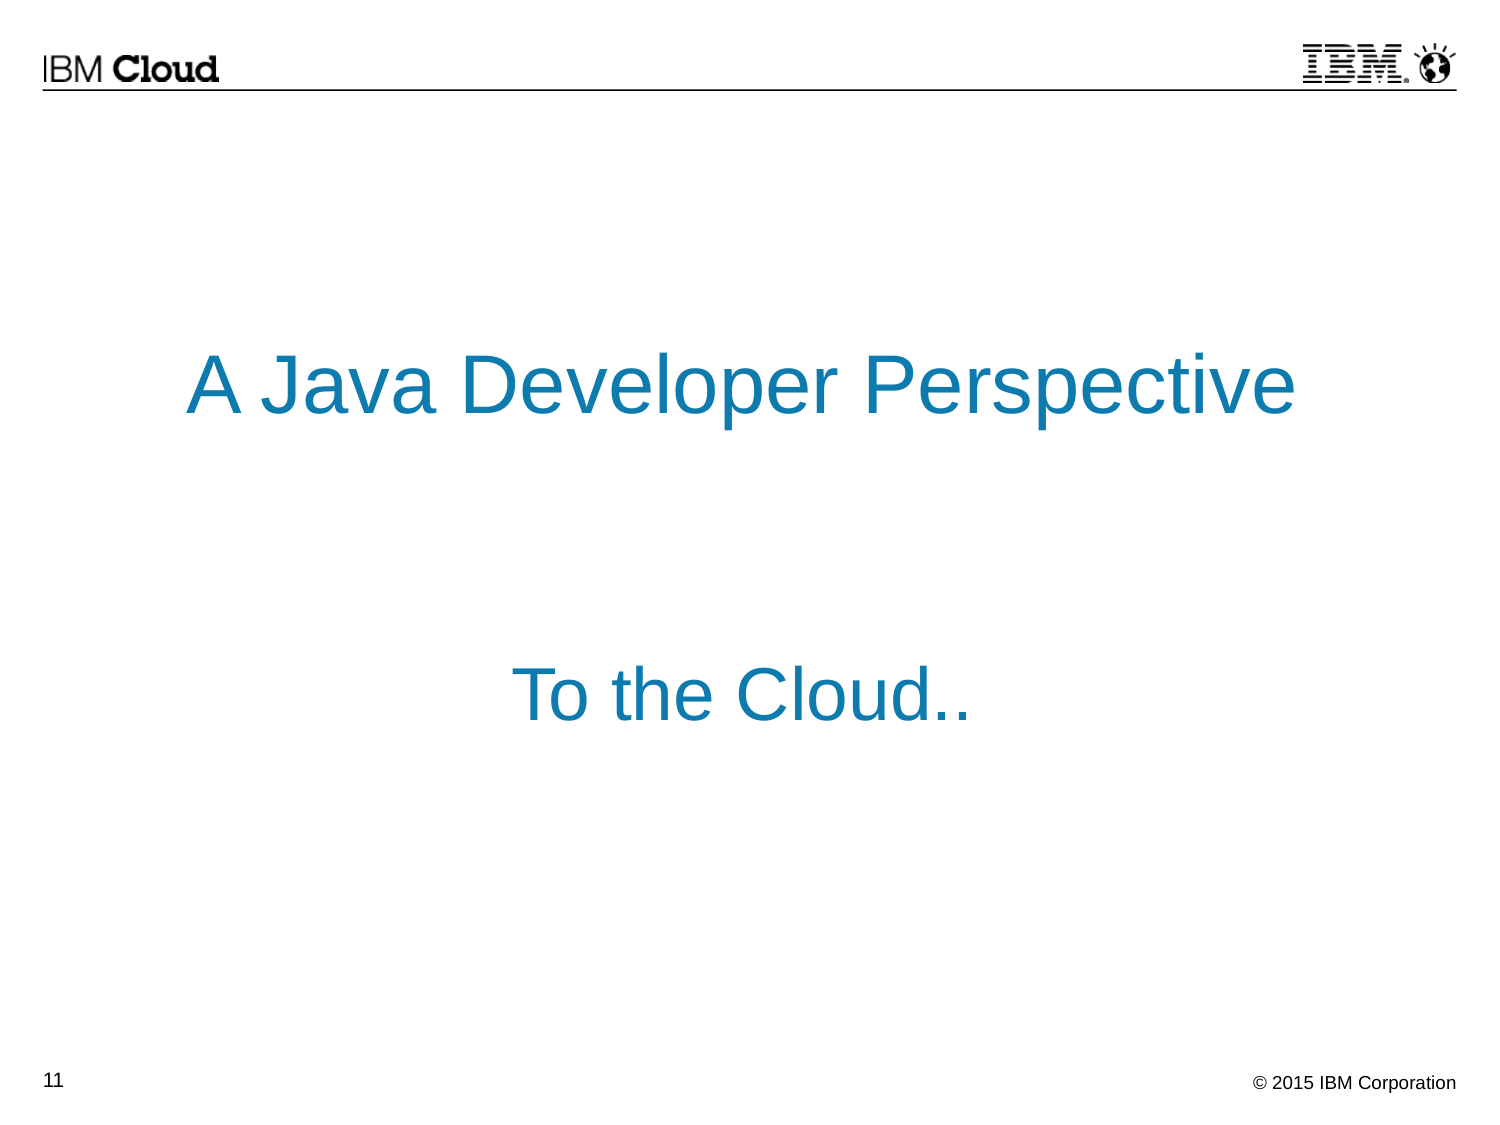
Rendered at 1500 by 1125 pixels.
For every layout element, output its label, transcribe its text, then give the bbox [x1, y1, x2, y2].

picture [44, 55, 219, 82]
subtitle To the Cloud.. [225, 637, 1275, 925]
title A Java Developer Perspective [112, 322, 1388, 564]
picture [1303, 43, 1456, 83]
